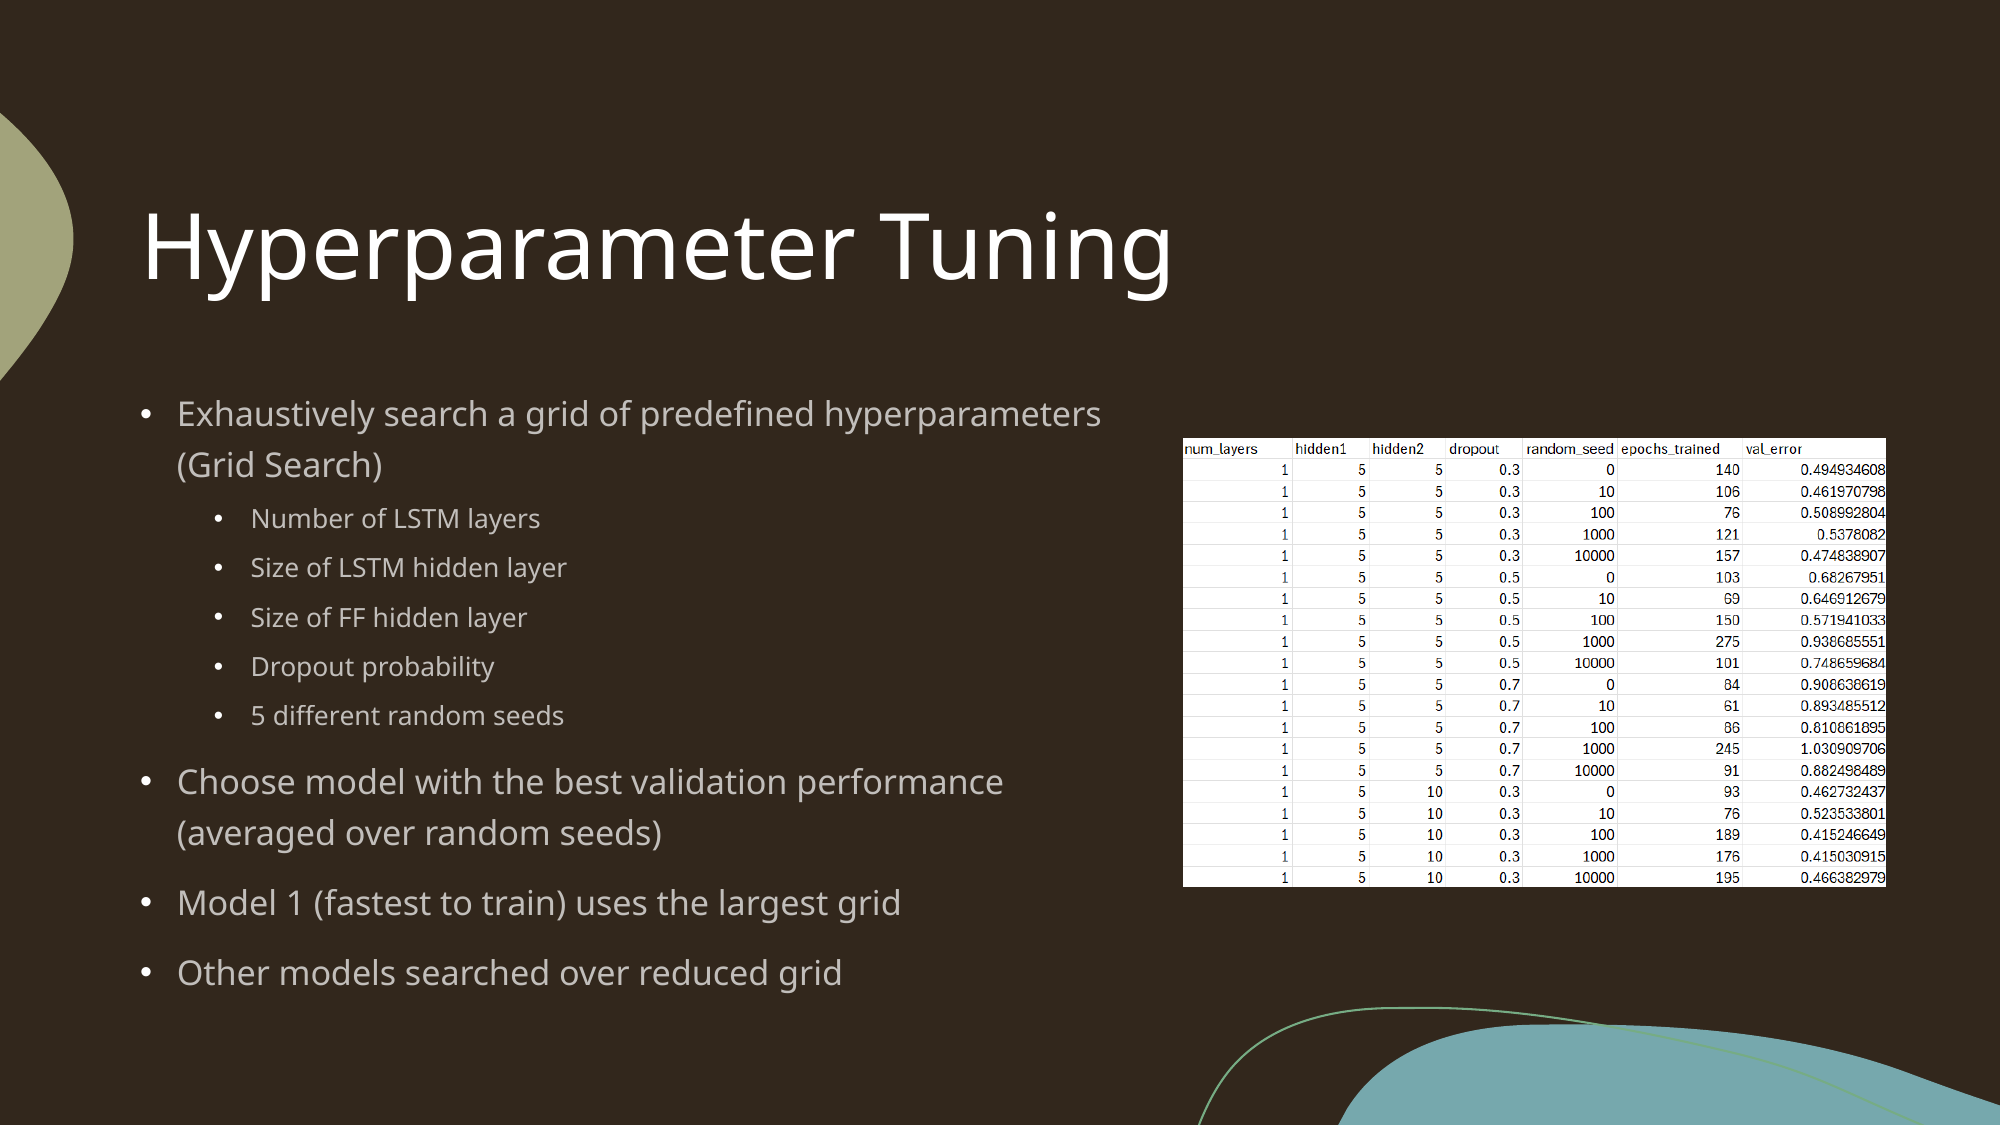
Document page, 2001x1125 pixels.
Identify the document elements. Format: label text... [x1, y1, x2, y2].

title Hyperparameter Tuning [125, 125, 1875, 375]
picture [1183, 437, 1886, 887]
list Exhaustively search a grid of predefined hyperparameters (Grid Search) Number of LSTM layers Size of LSTM hidden layer Size of FF hidden layer Dropout probability 5 different random seeds Choose model with the best validation performance (averaged over random seeds) Model 1 (fastest to train) uses the largest grid Other models searched over reduced grid [125, 375, 1184, 1002]
